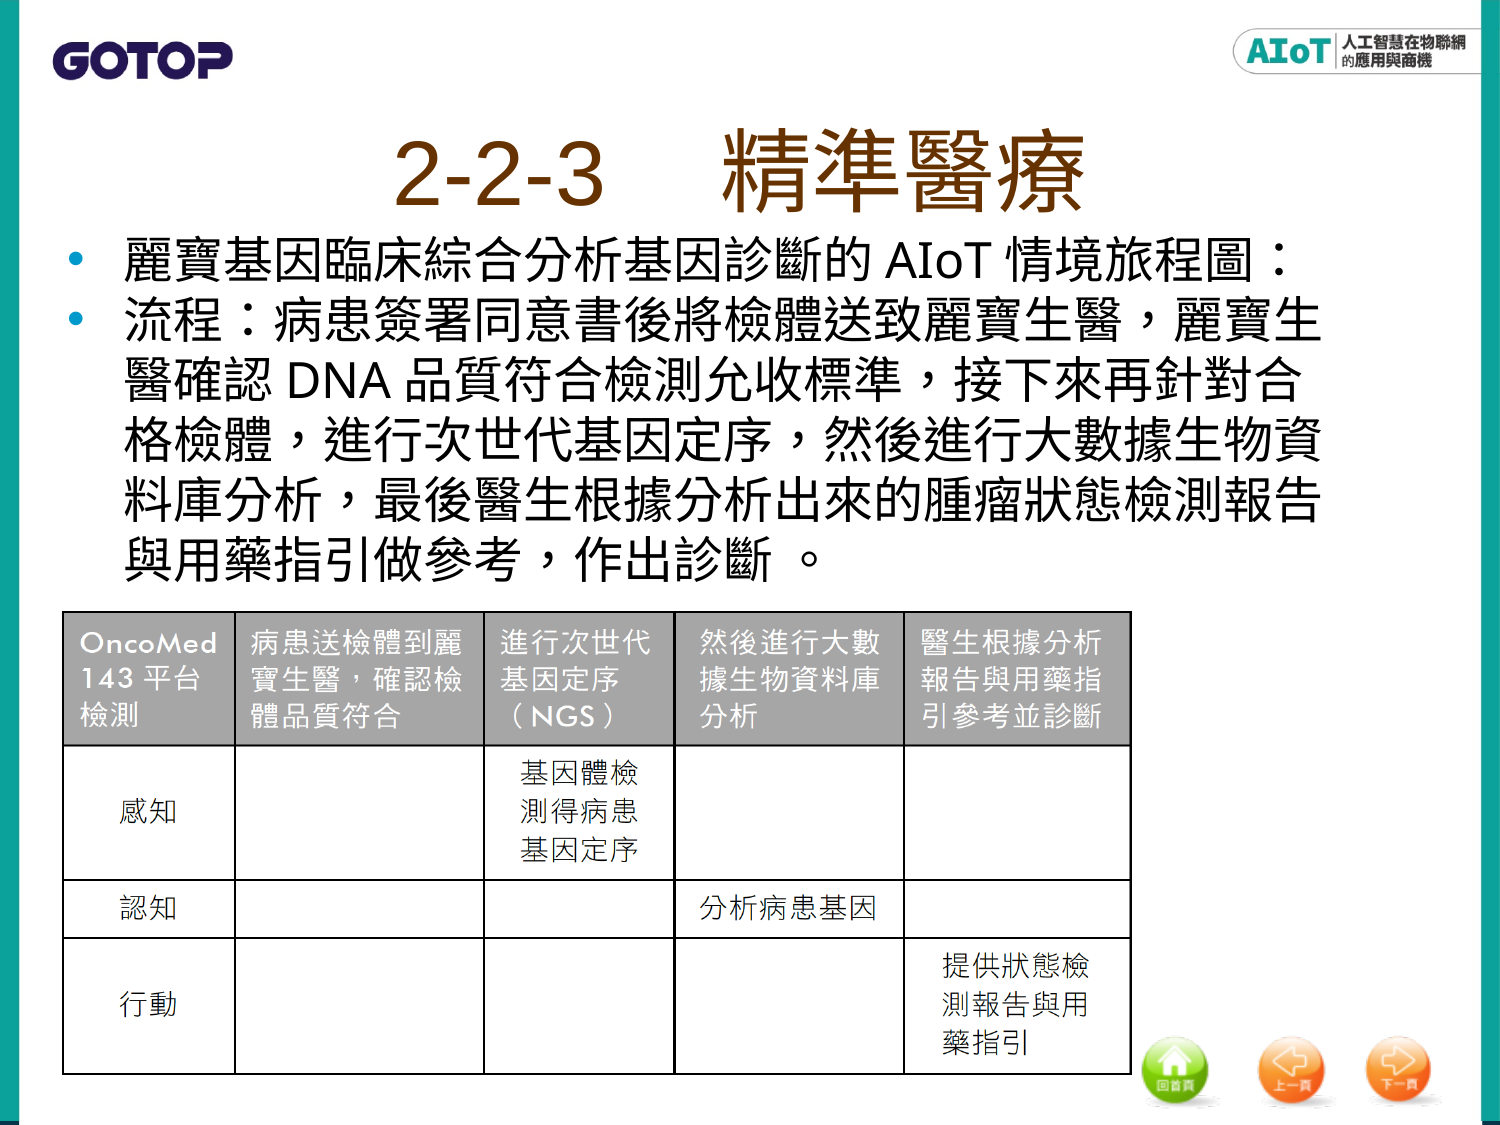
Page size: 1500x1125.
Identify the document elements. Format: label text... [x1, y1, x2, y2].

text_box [1136, 1029, 1442, 1113]
text_box 麗寶基因臨床綜合分析基因診斷的AIoT情境旅程圖： 流程：病患簽署同意書後將檢體送致麗寶生醫，麗寶生醫確認DNA品質符合檢測允收標準，接下來再針對合格檢體，進行次世代基因定序，然後進行大數據生物資料庫分析，最後醫生根據分析出來的腫瘤狀態檢測報告與用藥指引做參考，作出診斷 。 [52, 220, 1360, 656]
picture [0, 0, 1500, 62]
picture [0, 275, 1500, 1125]
title 2-2-3 精準醫療 [0, 62, 1500, 275]
